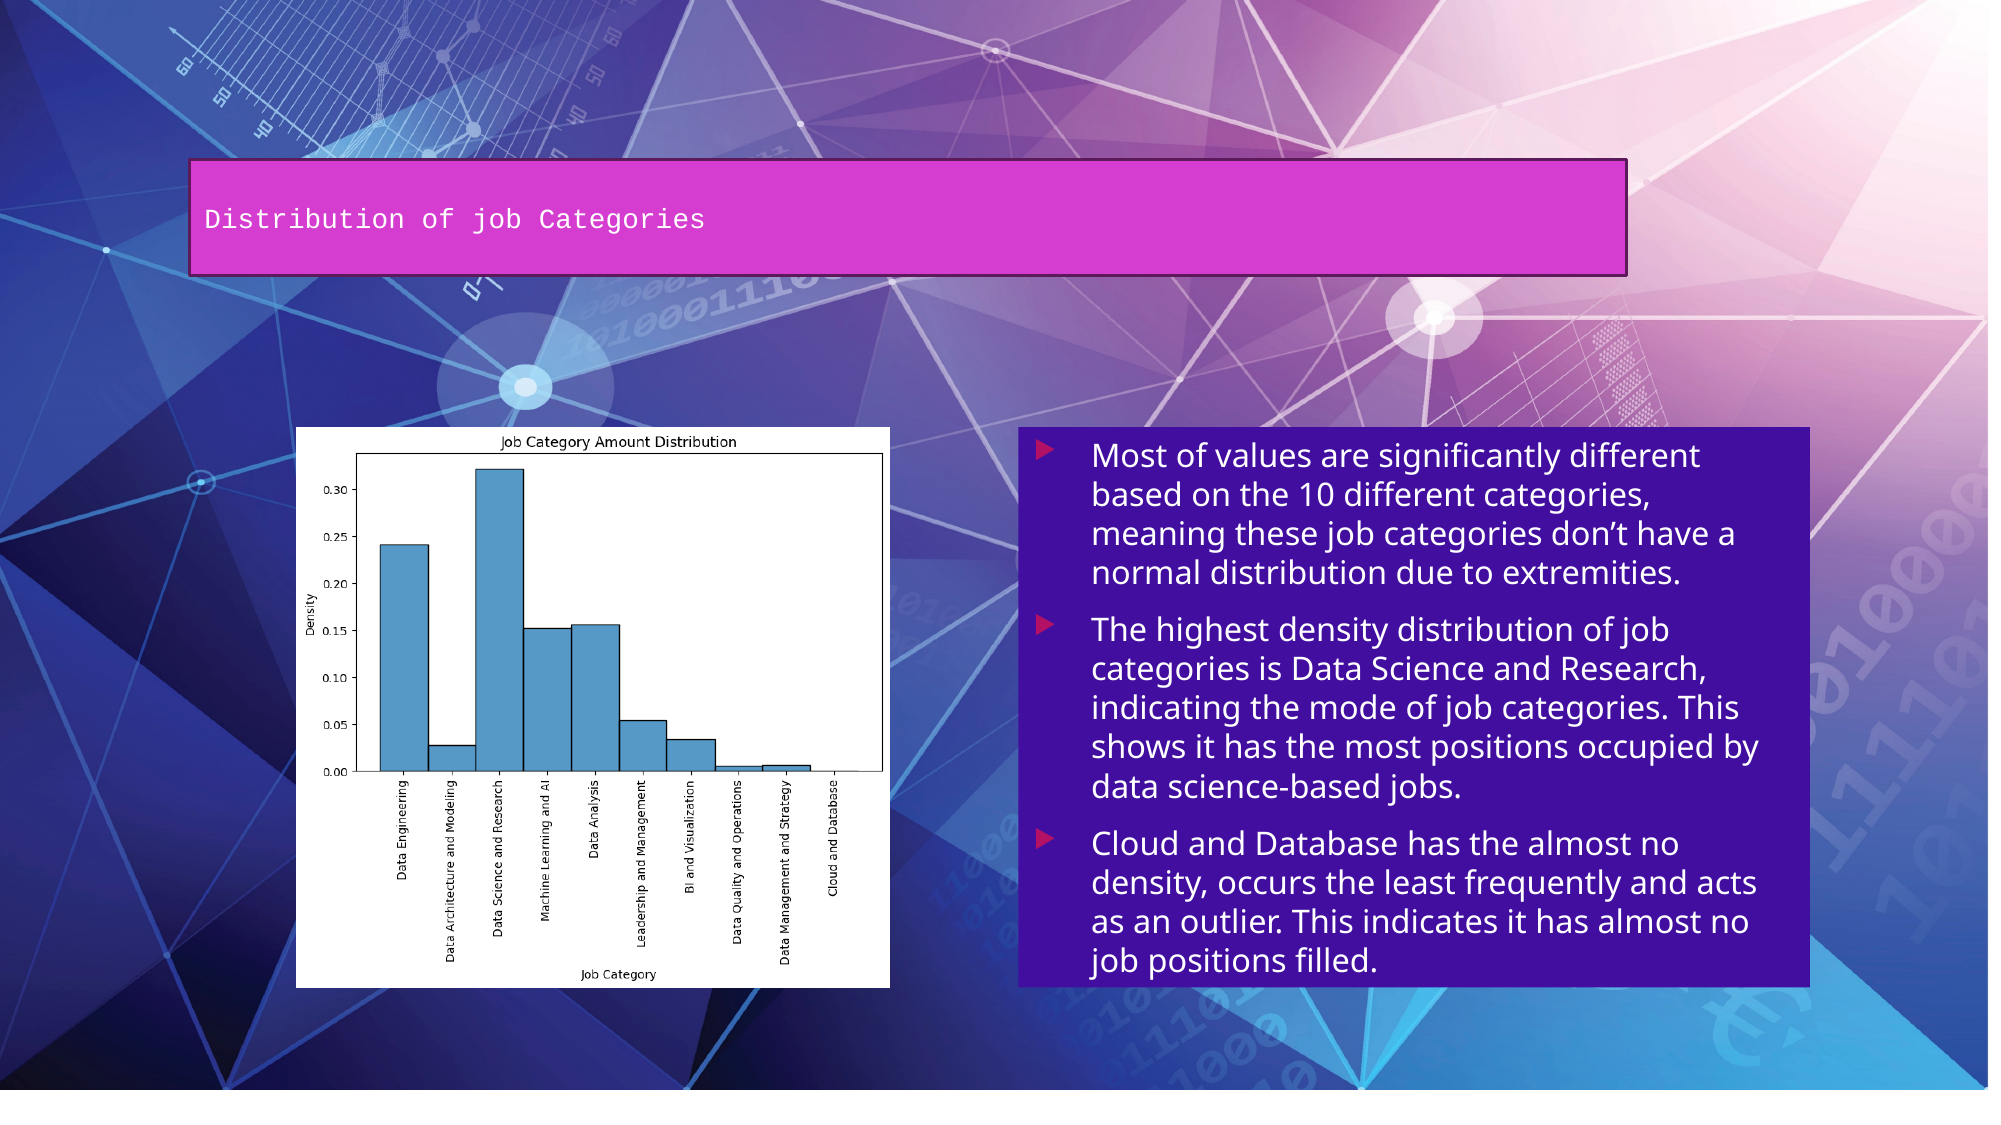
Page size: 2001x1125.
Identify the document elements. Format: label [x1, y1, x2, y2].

picture [0, 0, 1989, 1091]
list [296, 426, 891, 988]
